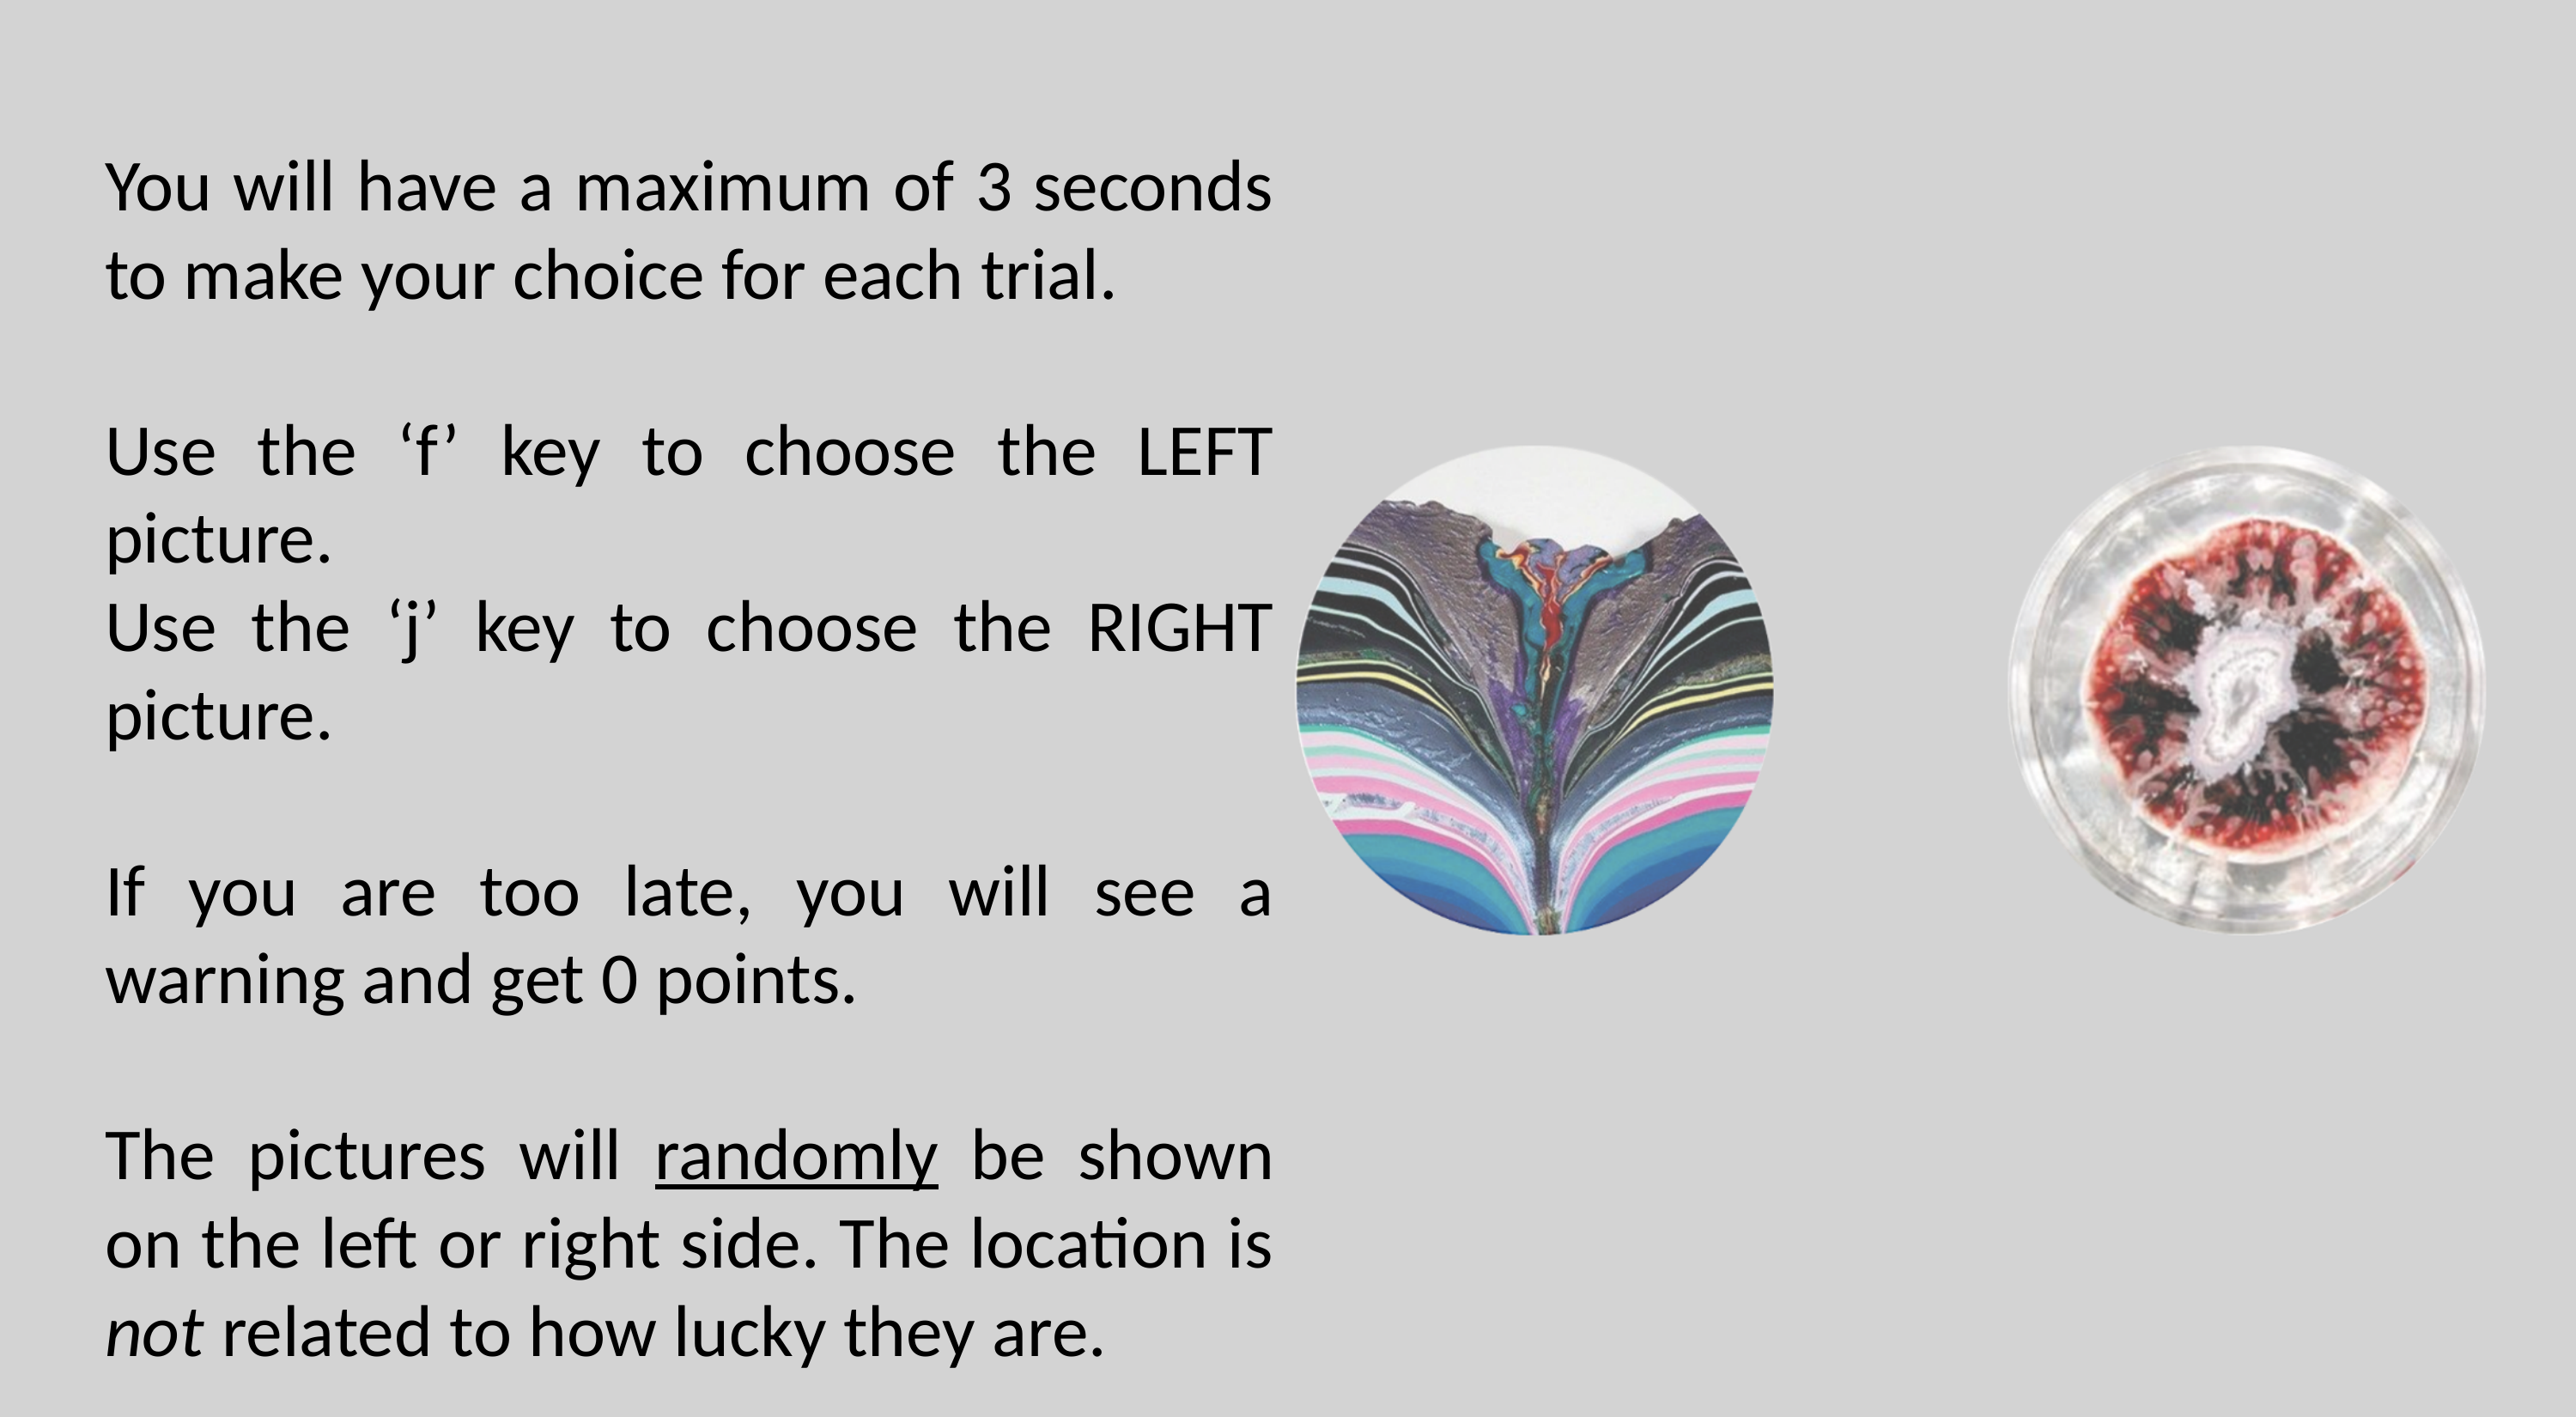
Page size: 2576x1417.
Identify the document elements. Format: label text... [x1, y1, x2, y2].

picture [1287, 387, 2524, 961]
text_box You will have a maximum of 3 seconds to make your choice for each trial. Use the ‘f’ key to choose the LEFT picture. Use the ‘j’ key to choose the RIGHT picture. If you are too late, you will see a warning and get 0 points. The pictures will randomly be shown on the left or right side. The location is not related to how lucky they are. [92, 43, 1288, 1417]
